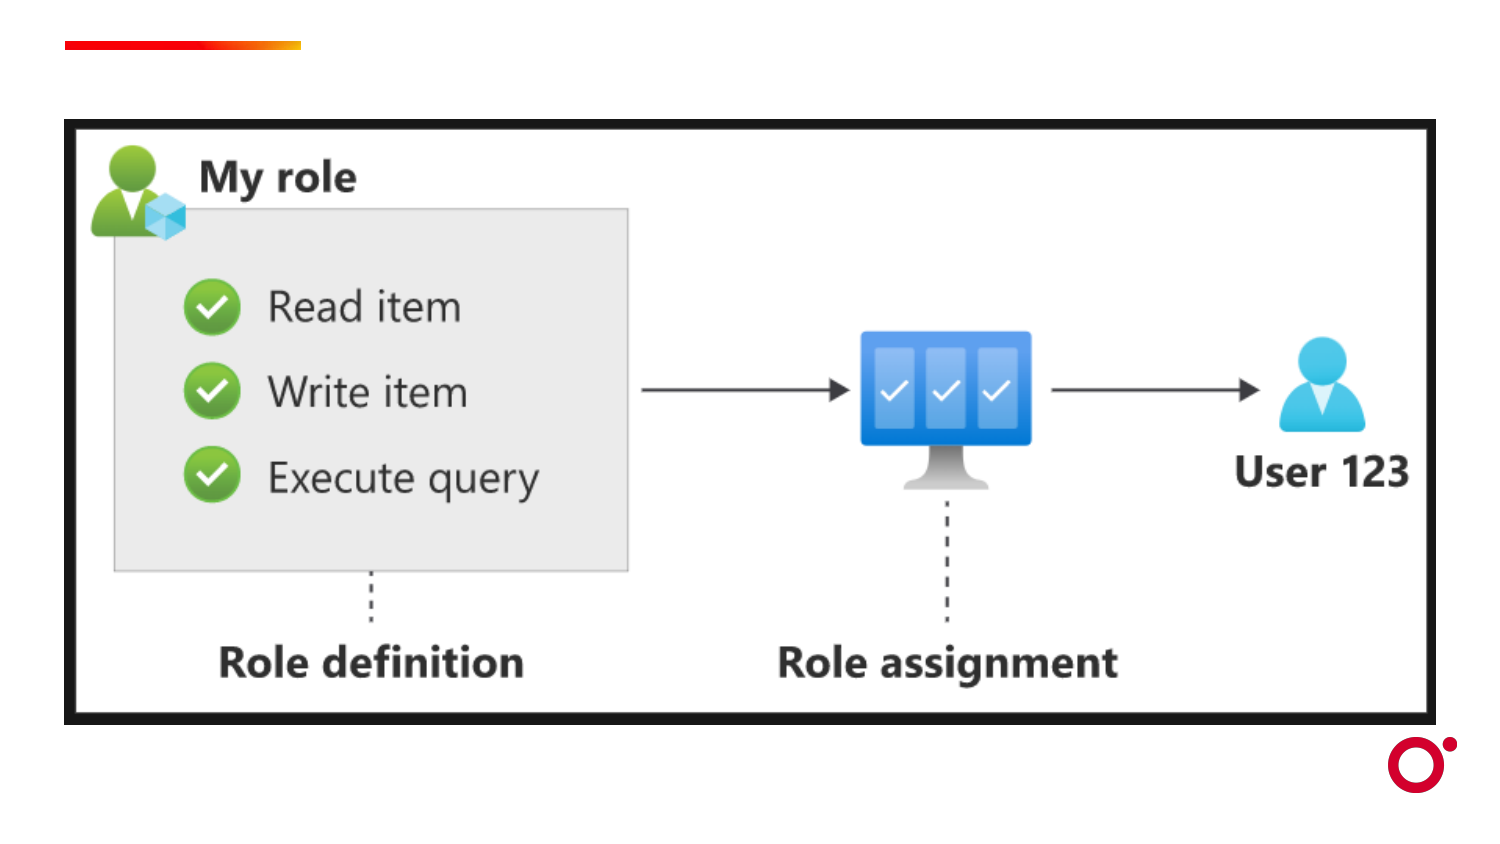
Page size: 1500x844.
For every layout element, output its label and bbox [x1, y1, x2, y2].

picture [1388, 737, 1457, 793]
picture [65, 41, 301, 50]
picture [64, 119, 1436, 725]
